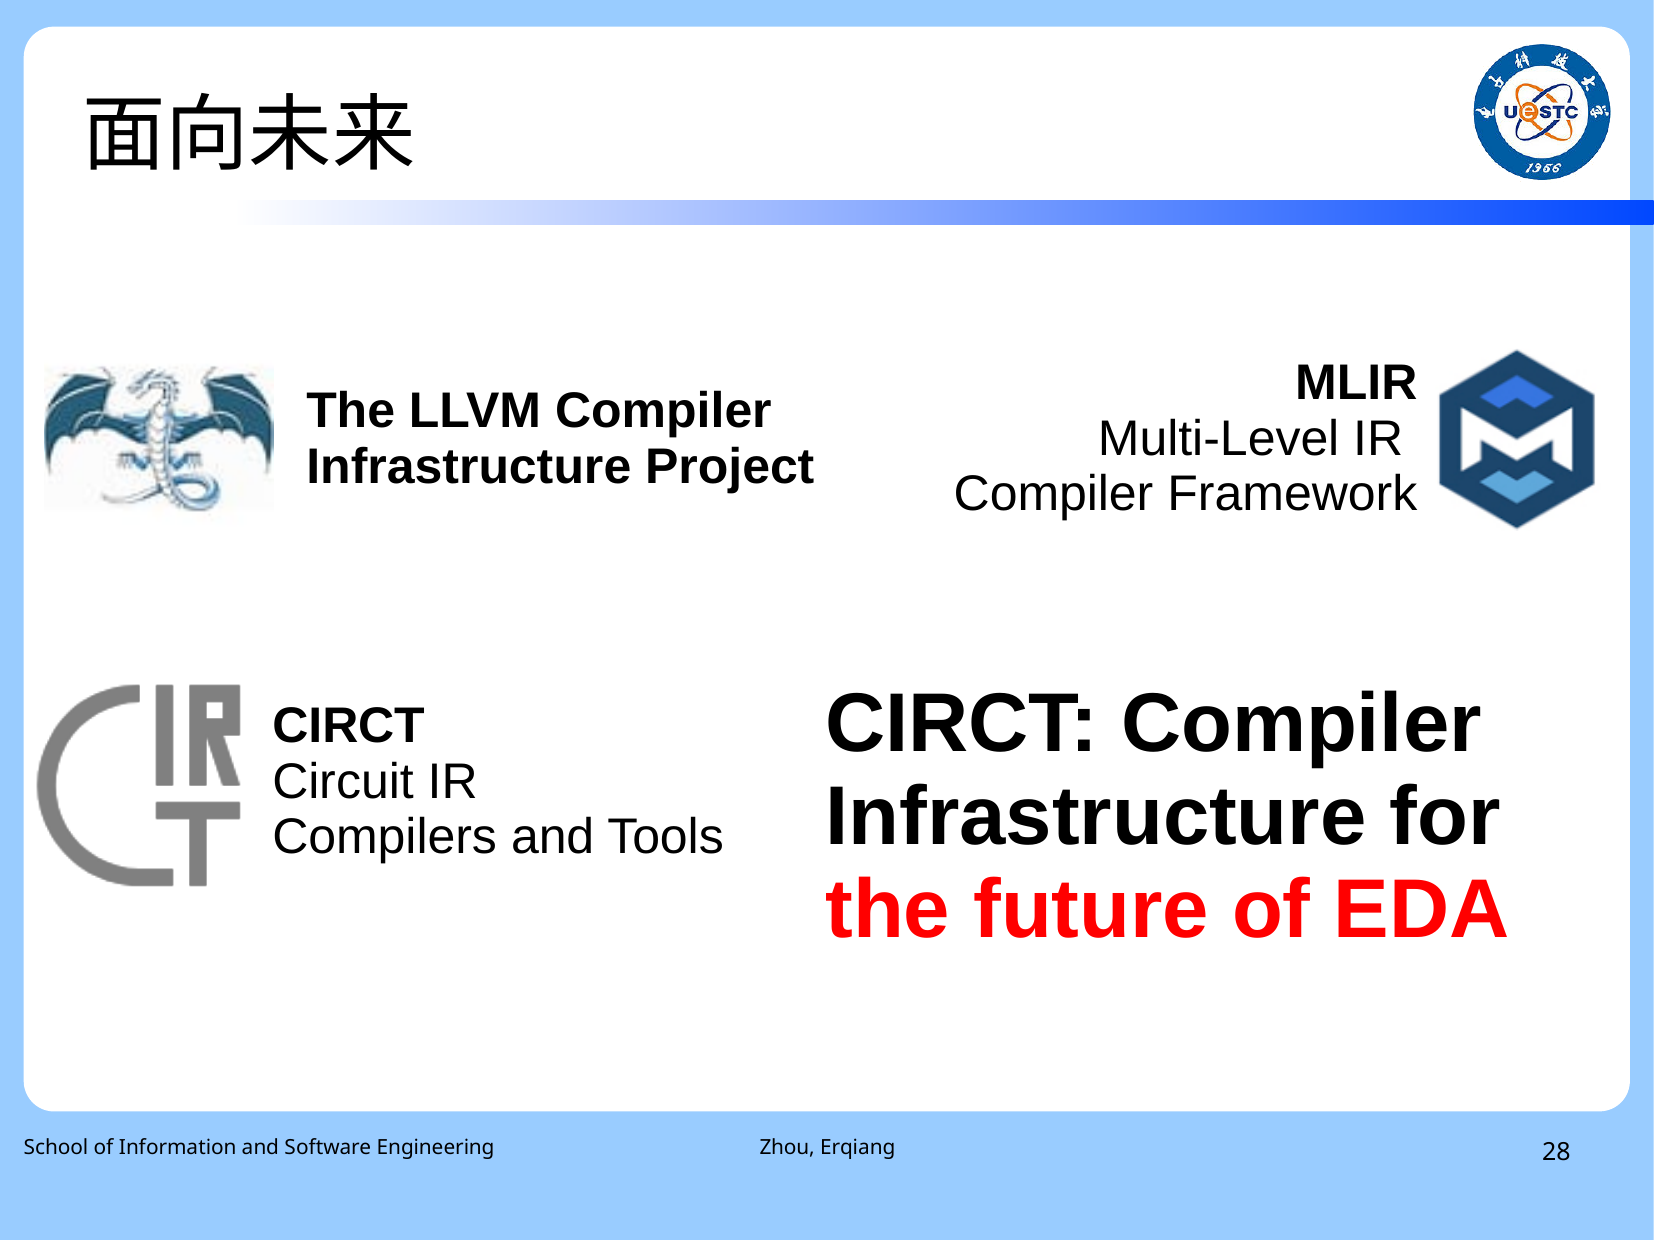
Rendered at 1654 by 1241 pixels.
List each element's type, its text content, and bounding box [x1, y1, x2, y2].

text_box School of Information and Software Engineering [23, 1129, 532, 1215]
picture [23, 669, 258, 903]
text_box MLIR Multi-Level IR Compiler Framework [930, 347, 1424, 530]
text_box [1185, 1129, 1571, 1215]
text_box CIRCT Circuit IR Compilers and Tools [262, 690, 753, 873]
text_box CIRCT: Compiler Infrastructure for the future of EDA [810, 670, 1619, 964]
picture [1425, 347, 1609, 531]
picture [1464, 35, 1619, 189]
text_box The LLVM Compiler Infrastructure Project [291, 375, 830, 502]
text_box Zhou, Erqiang [565, 1129, 1090, 1215]
picture [44, 324, 274, 554]
